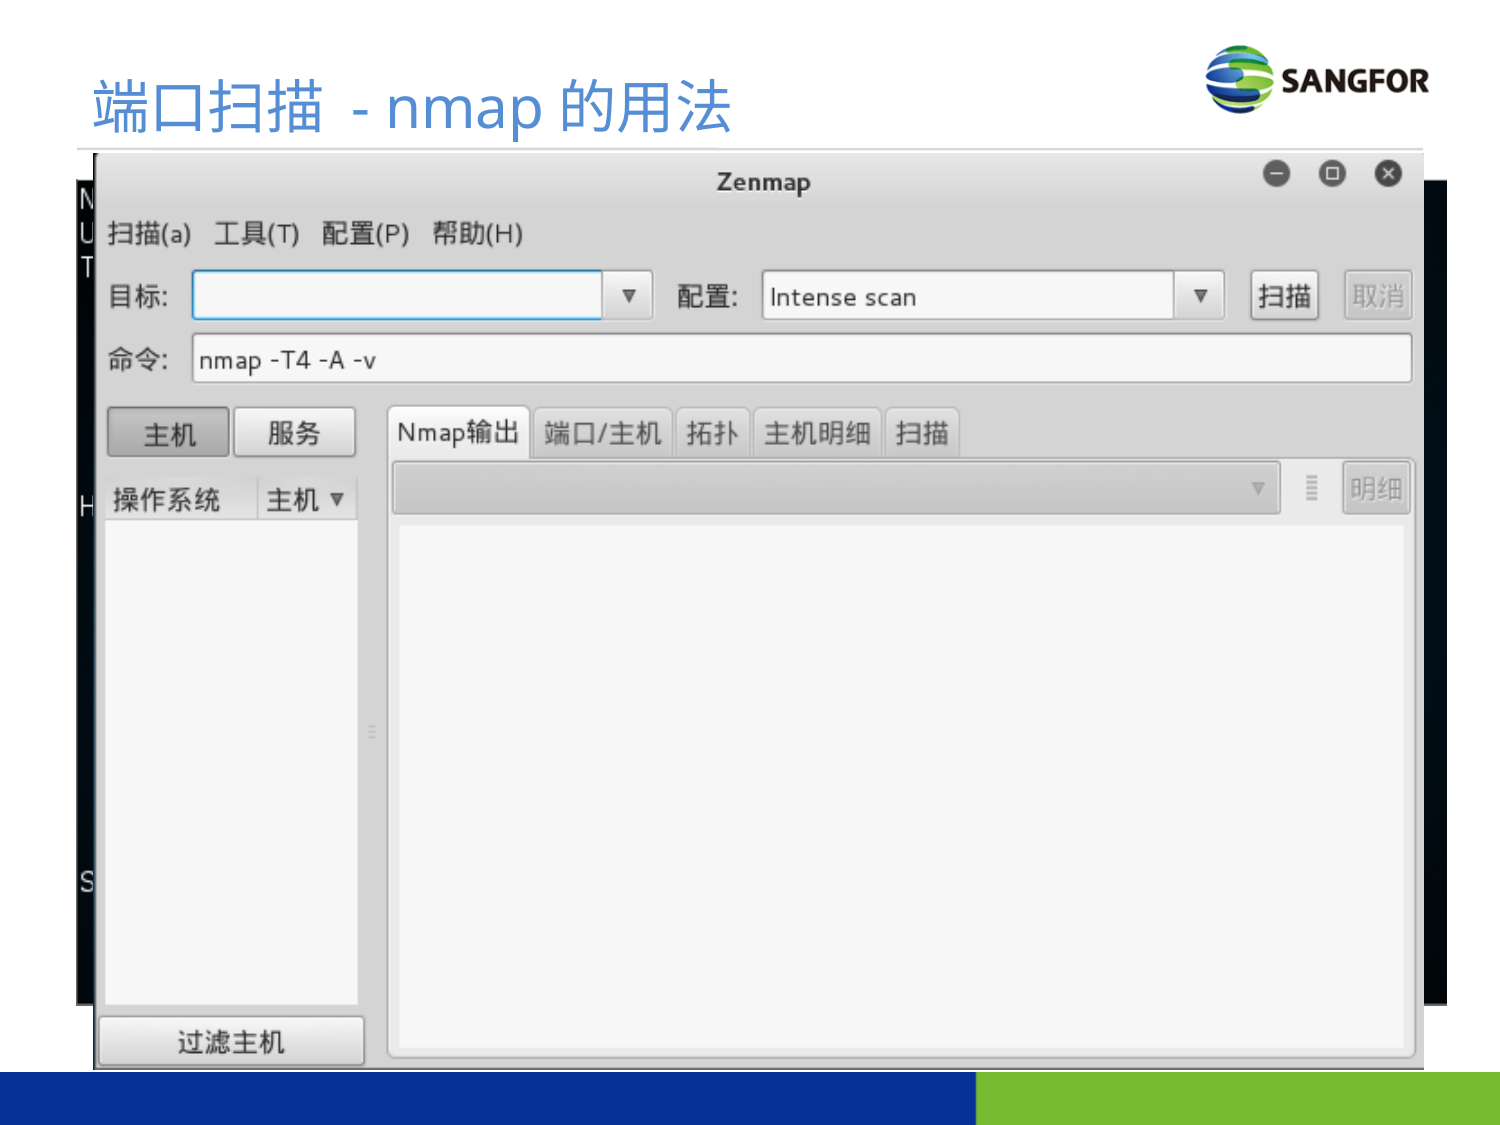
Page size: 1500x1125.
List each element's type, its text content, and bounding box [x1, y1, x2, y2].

picture [1198, 42, 1437, 119]
picture [0, 152, 1500, 1125]
text_box 端口扫描 - nmap的用法 [76, 63, 1172, 148]
